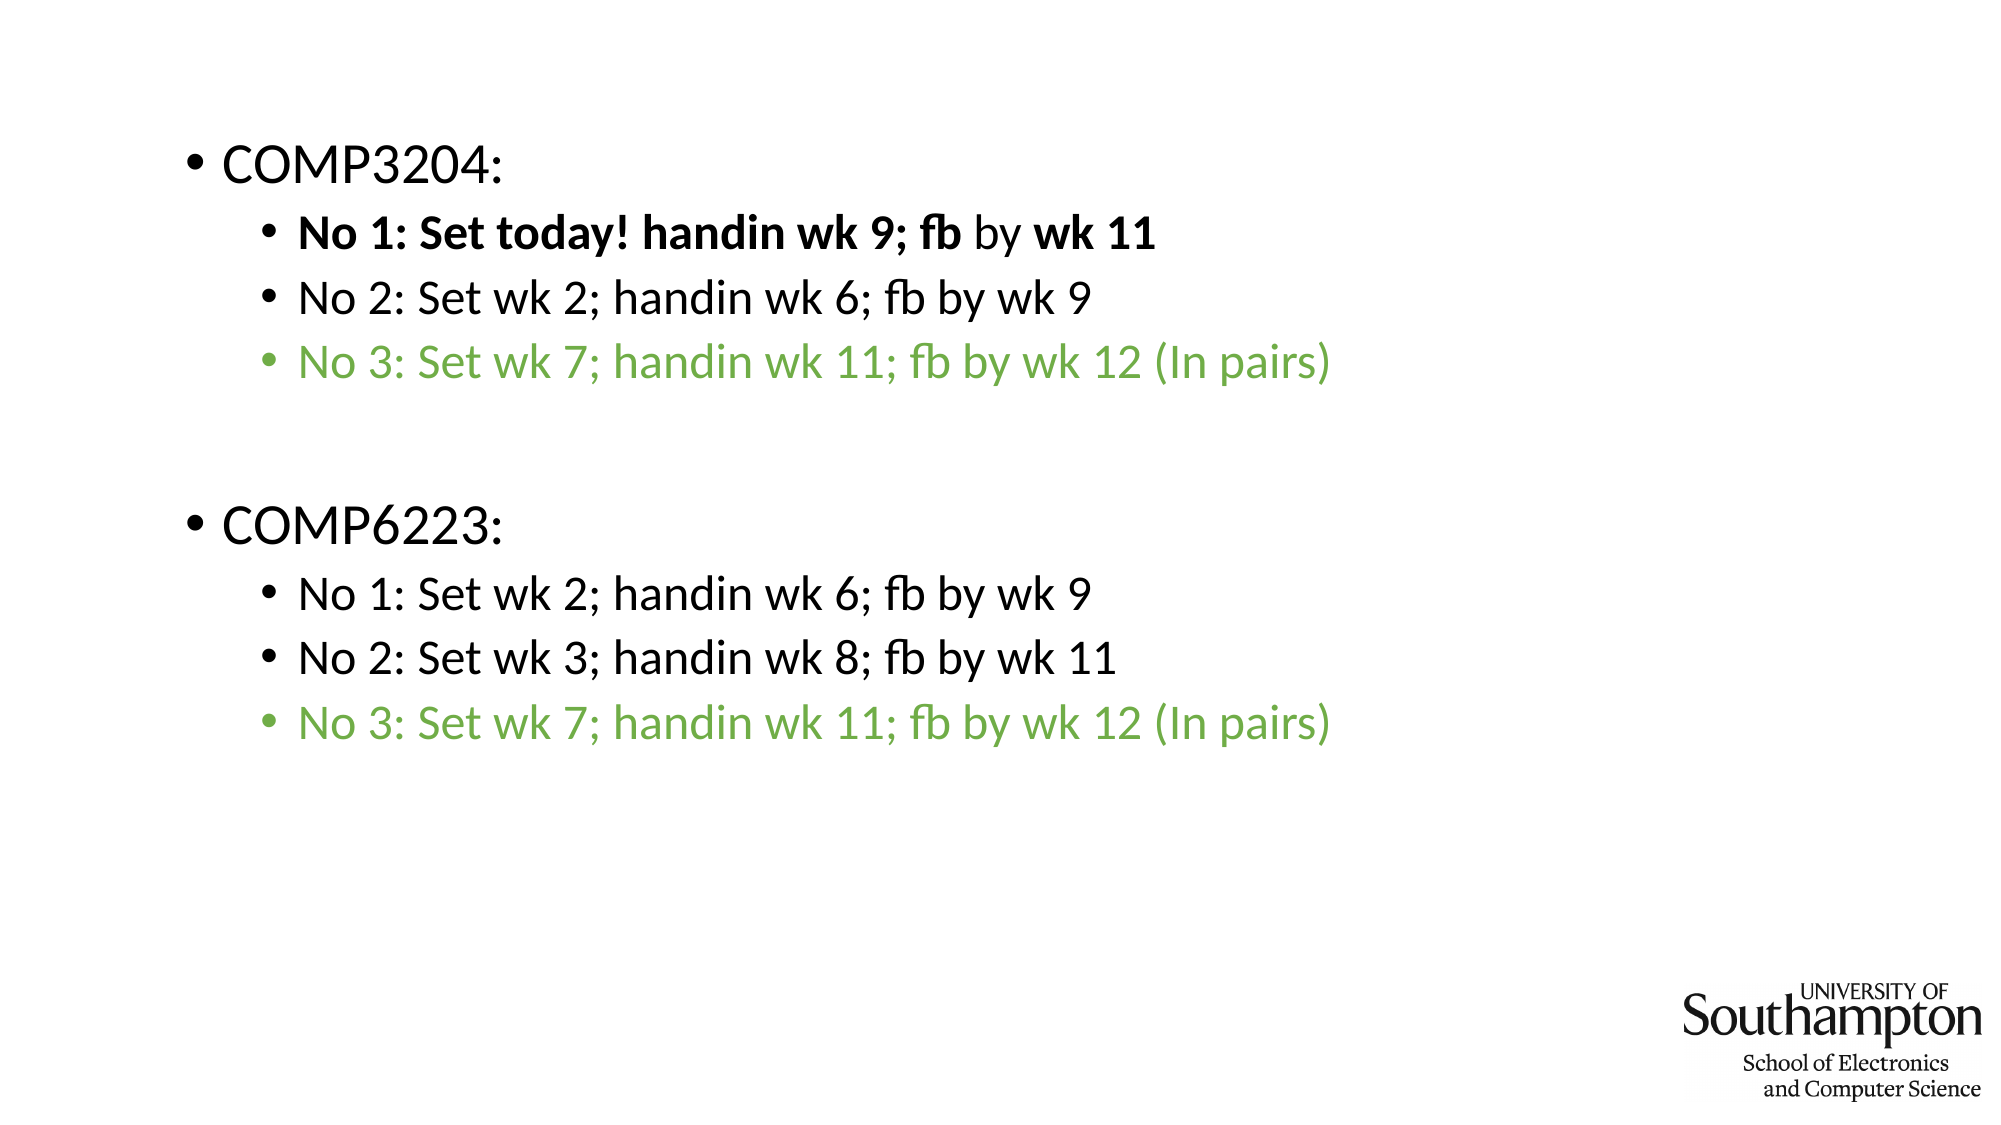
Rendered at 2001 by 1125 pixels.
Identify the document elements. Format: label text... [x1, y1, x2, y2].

list COMP3204: No 1: Set today! handin wk 9; fb by wk 11 No 2: Set wk 2; handin wk 6; fb by wk 9 No 3: Set wk 7; handin wk 11; fb by wk 12 (In pairs) COMP6223: No 1: Set wk 2; handin wk 6; fb by wk 9 No 2: Set wk 3; handin wk 8; fb by wk 11 No 3: Set wk 7; handin wk 11; fb by wk 12 (In pairs) [170, 125, 1521, 816]
picture [1684, 983, 1982, 1102]
